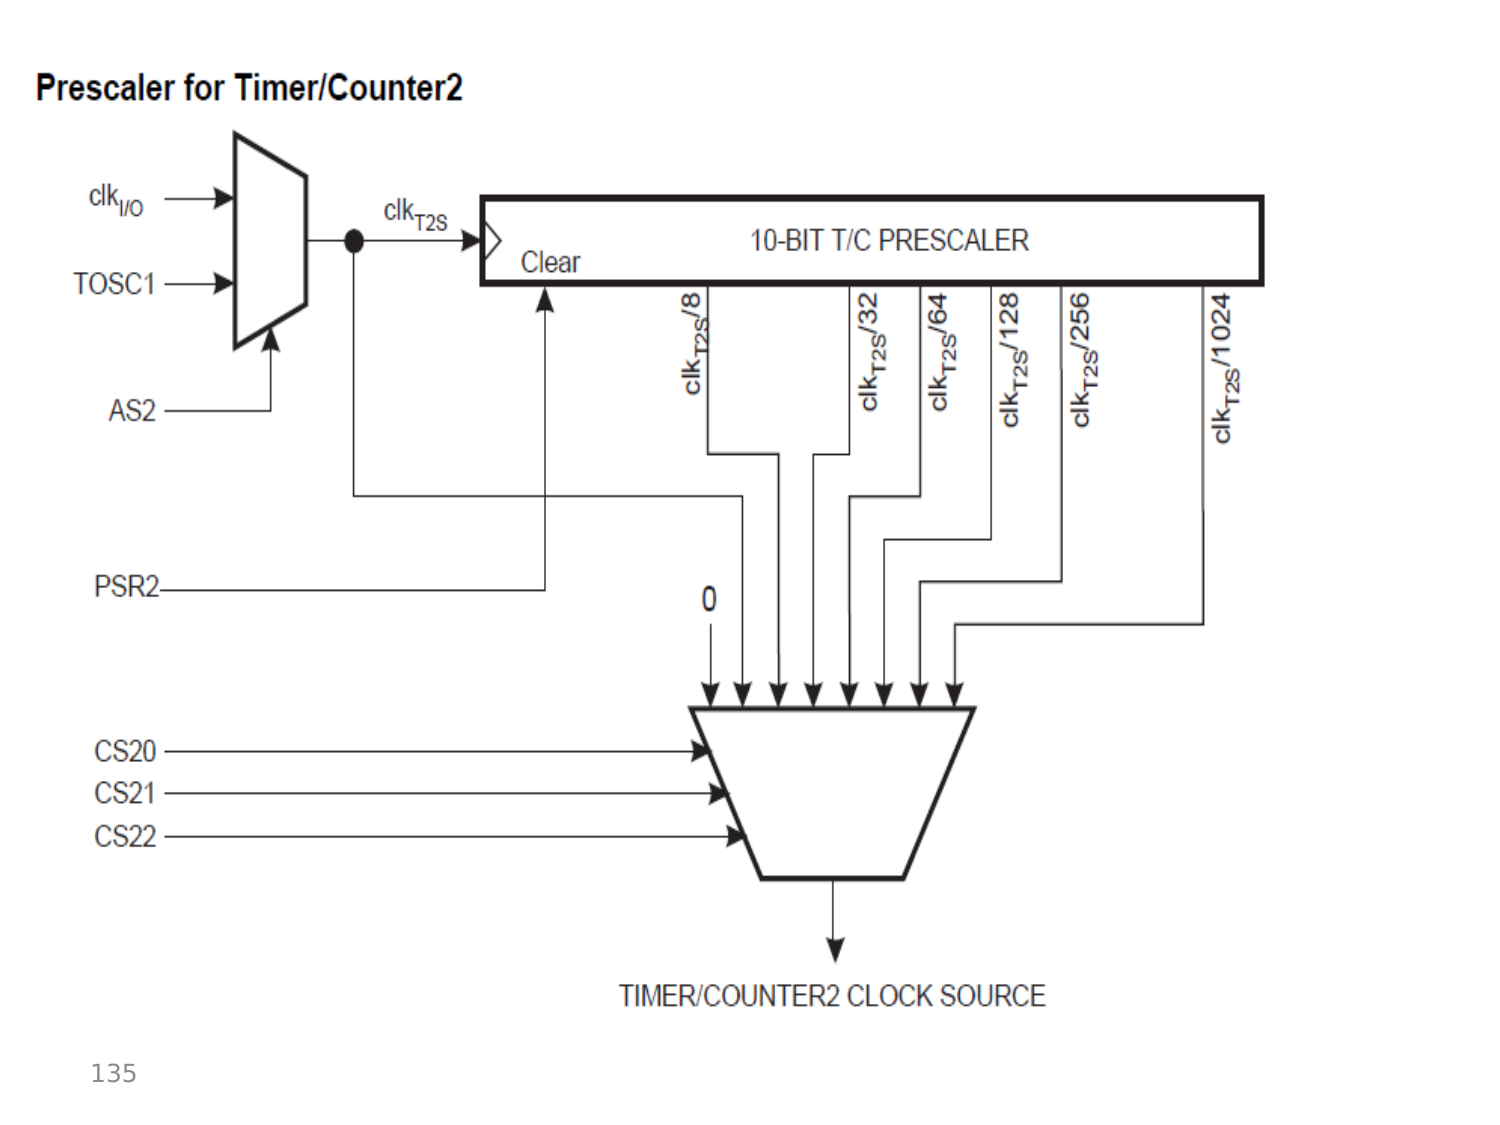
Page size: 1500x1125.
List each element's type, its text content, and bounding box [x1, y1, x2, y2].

picture [17, 30, 1500, 1012]
slide_number 135 [75, 1042, 425, 1103]
